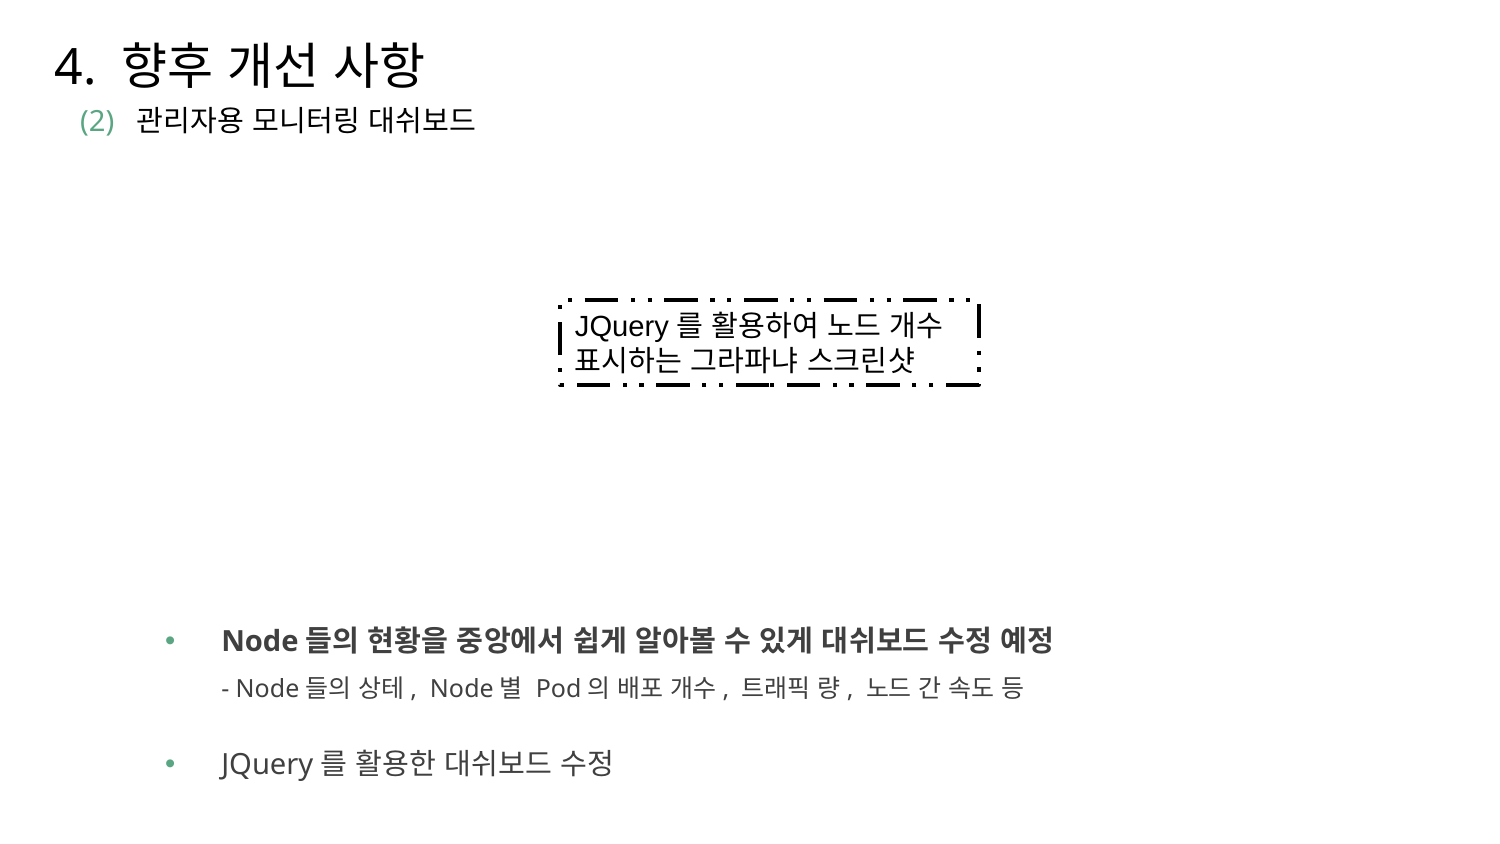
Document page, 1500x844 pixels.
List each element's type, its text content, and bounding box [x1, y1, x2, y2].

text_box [149, 597, 1169, 824]
text_box (2) 관리자용 모니터링 대쉬보드 [65, 42, 722, 198]
text_box 4. 향후 개선 사항 [39, 0, 498, 143]
text_box JQuery를 활용하여 노드 개수 표시하는 그라파냐 스크린샷 [558, 298, 981, 387]
